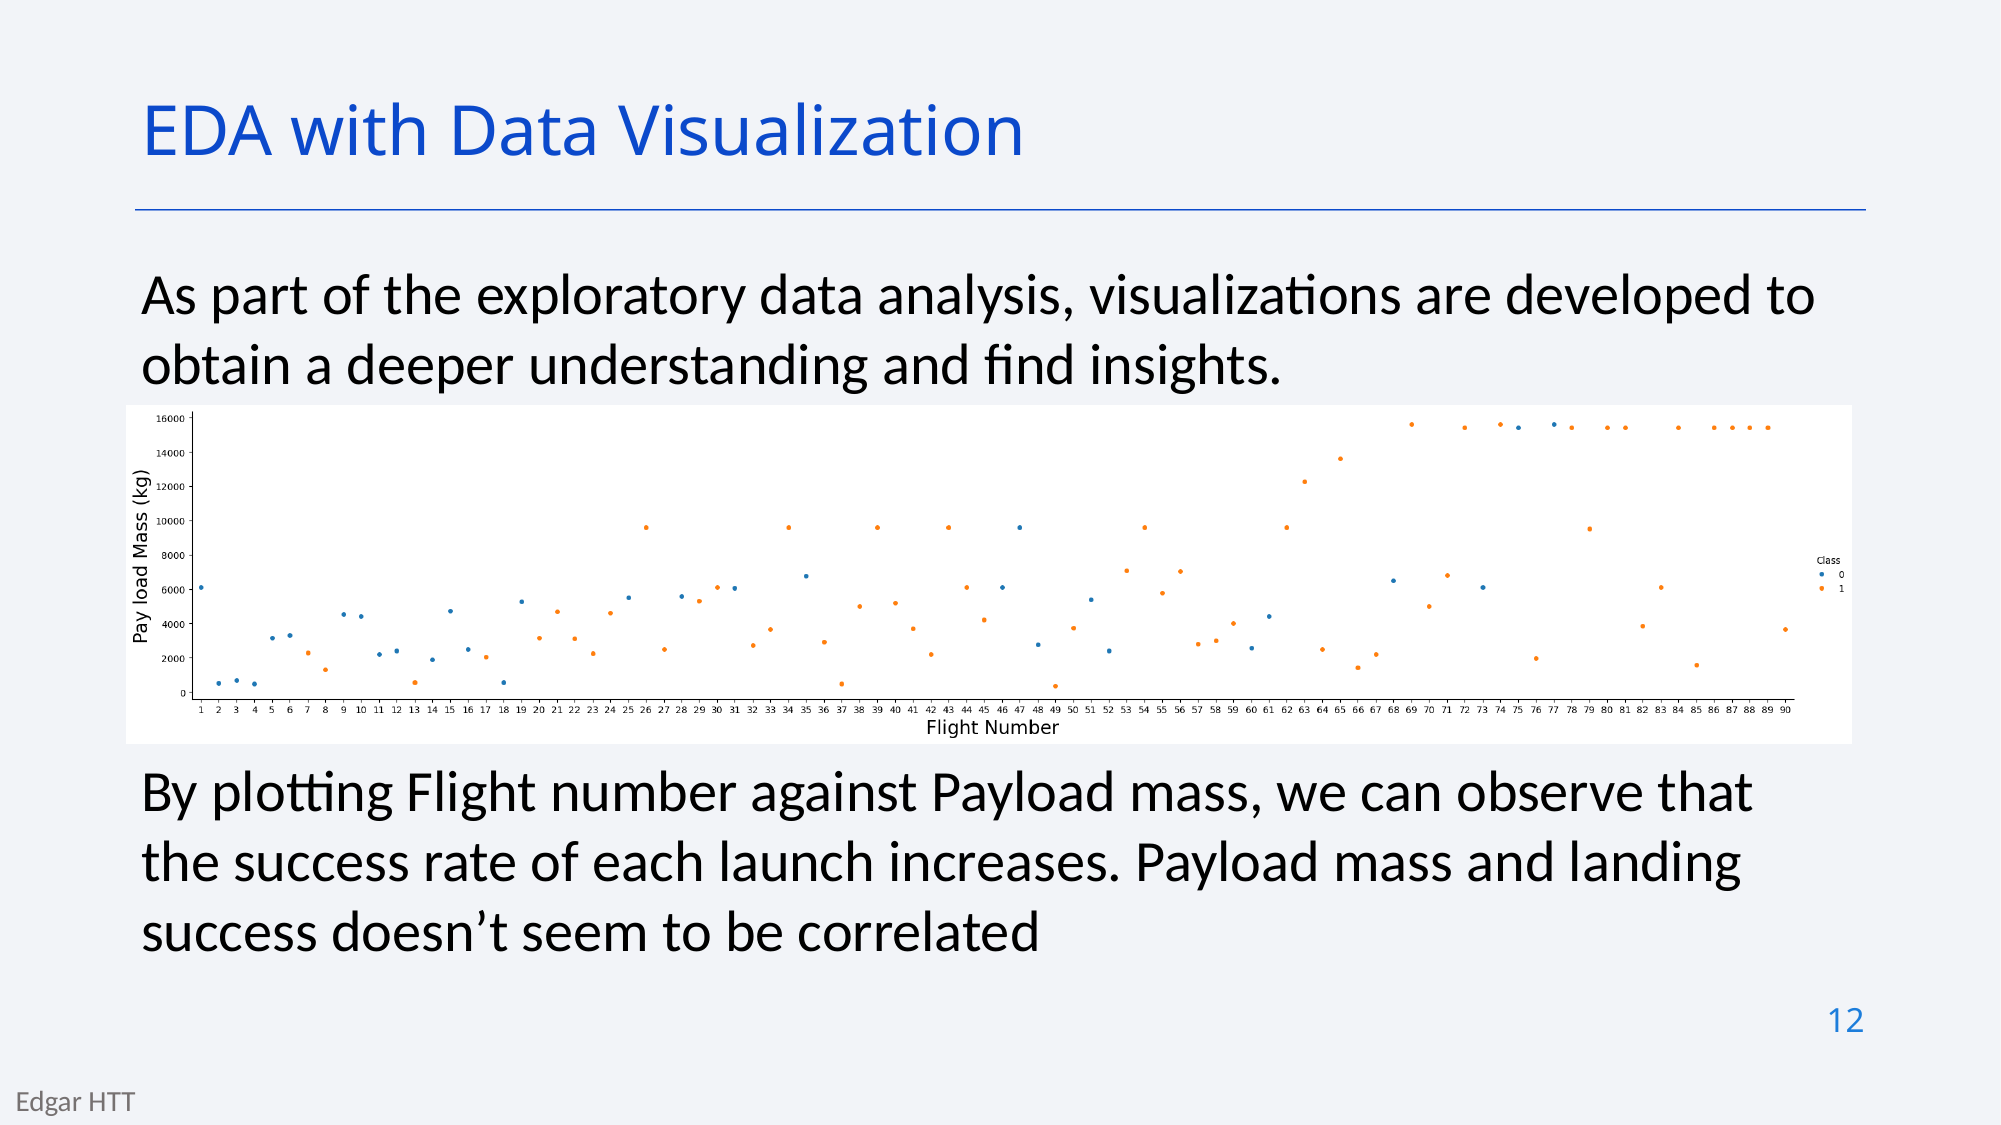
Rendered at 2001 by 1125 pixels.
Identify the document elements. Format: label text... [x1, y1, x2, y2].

picture [0, 0, 2001, 1125]
text_box As part of the exploratory data analysis, visualizations are developed to obtain a deeper understanding and find insights. [126, 249, 1852, 404]
text_box EDA with Data Visualization [126, 88, 1852, 179]
slide_number 12 [1797, 988, 1880, 1055]
text_box By plotting Flight number against Payload mass, we can observe that the success rate of each launch increases. Payload mass and landing success doesn’t seem to be correlated [126, 746, 1852, 971]
